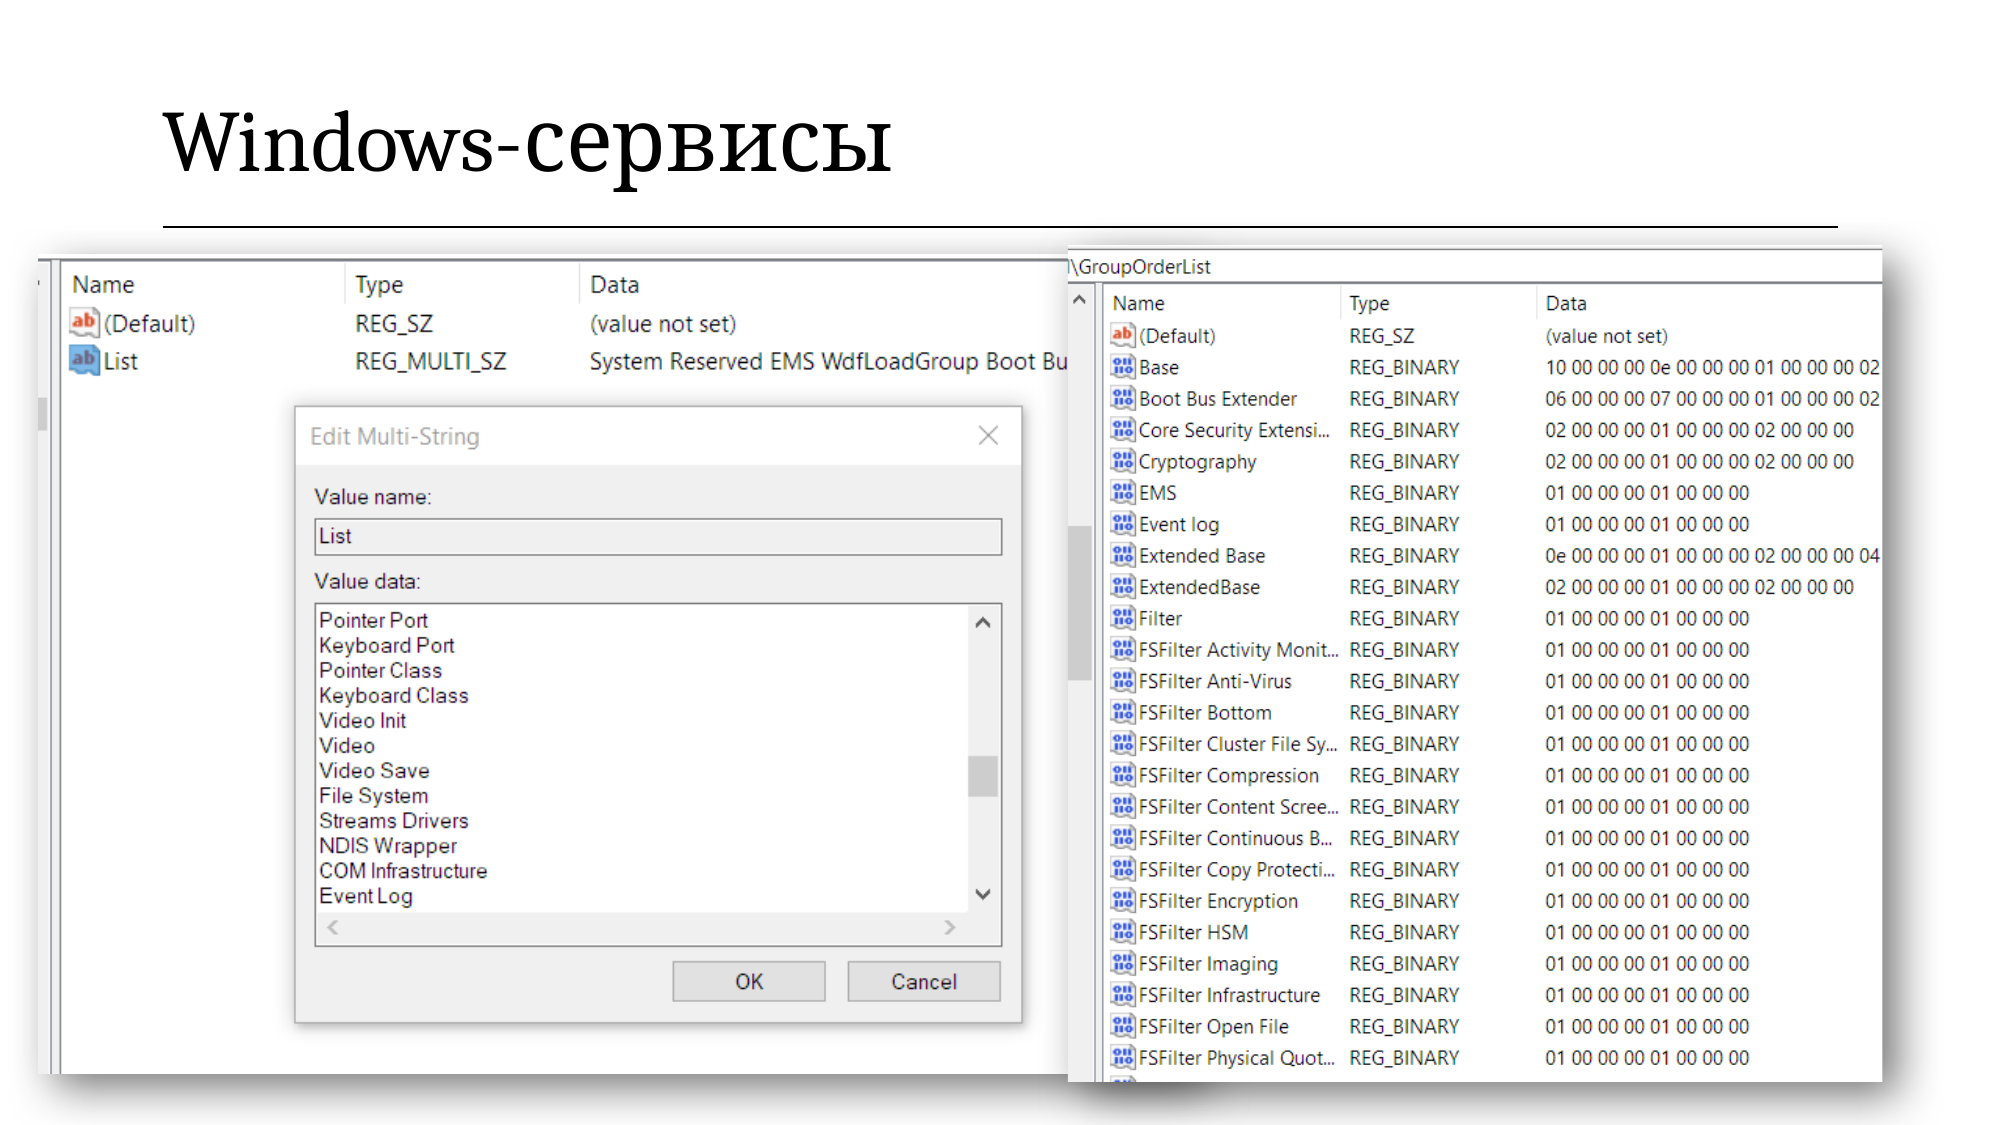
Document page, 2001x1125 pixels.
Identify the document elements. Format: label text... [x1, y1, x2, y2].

picture [1067, 245, 1883, 1082]
table_header Windows-сервисы [163, 60, 1838, 226]
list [38, 254, 1067, 1074]
